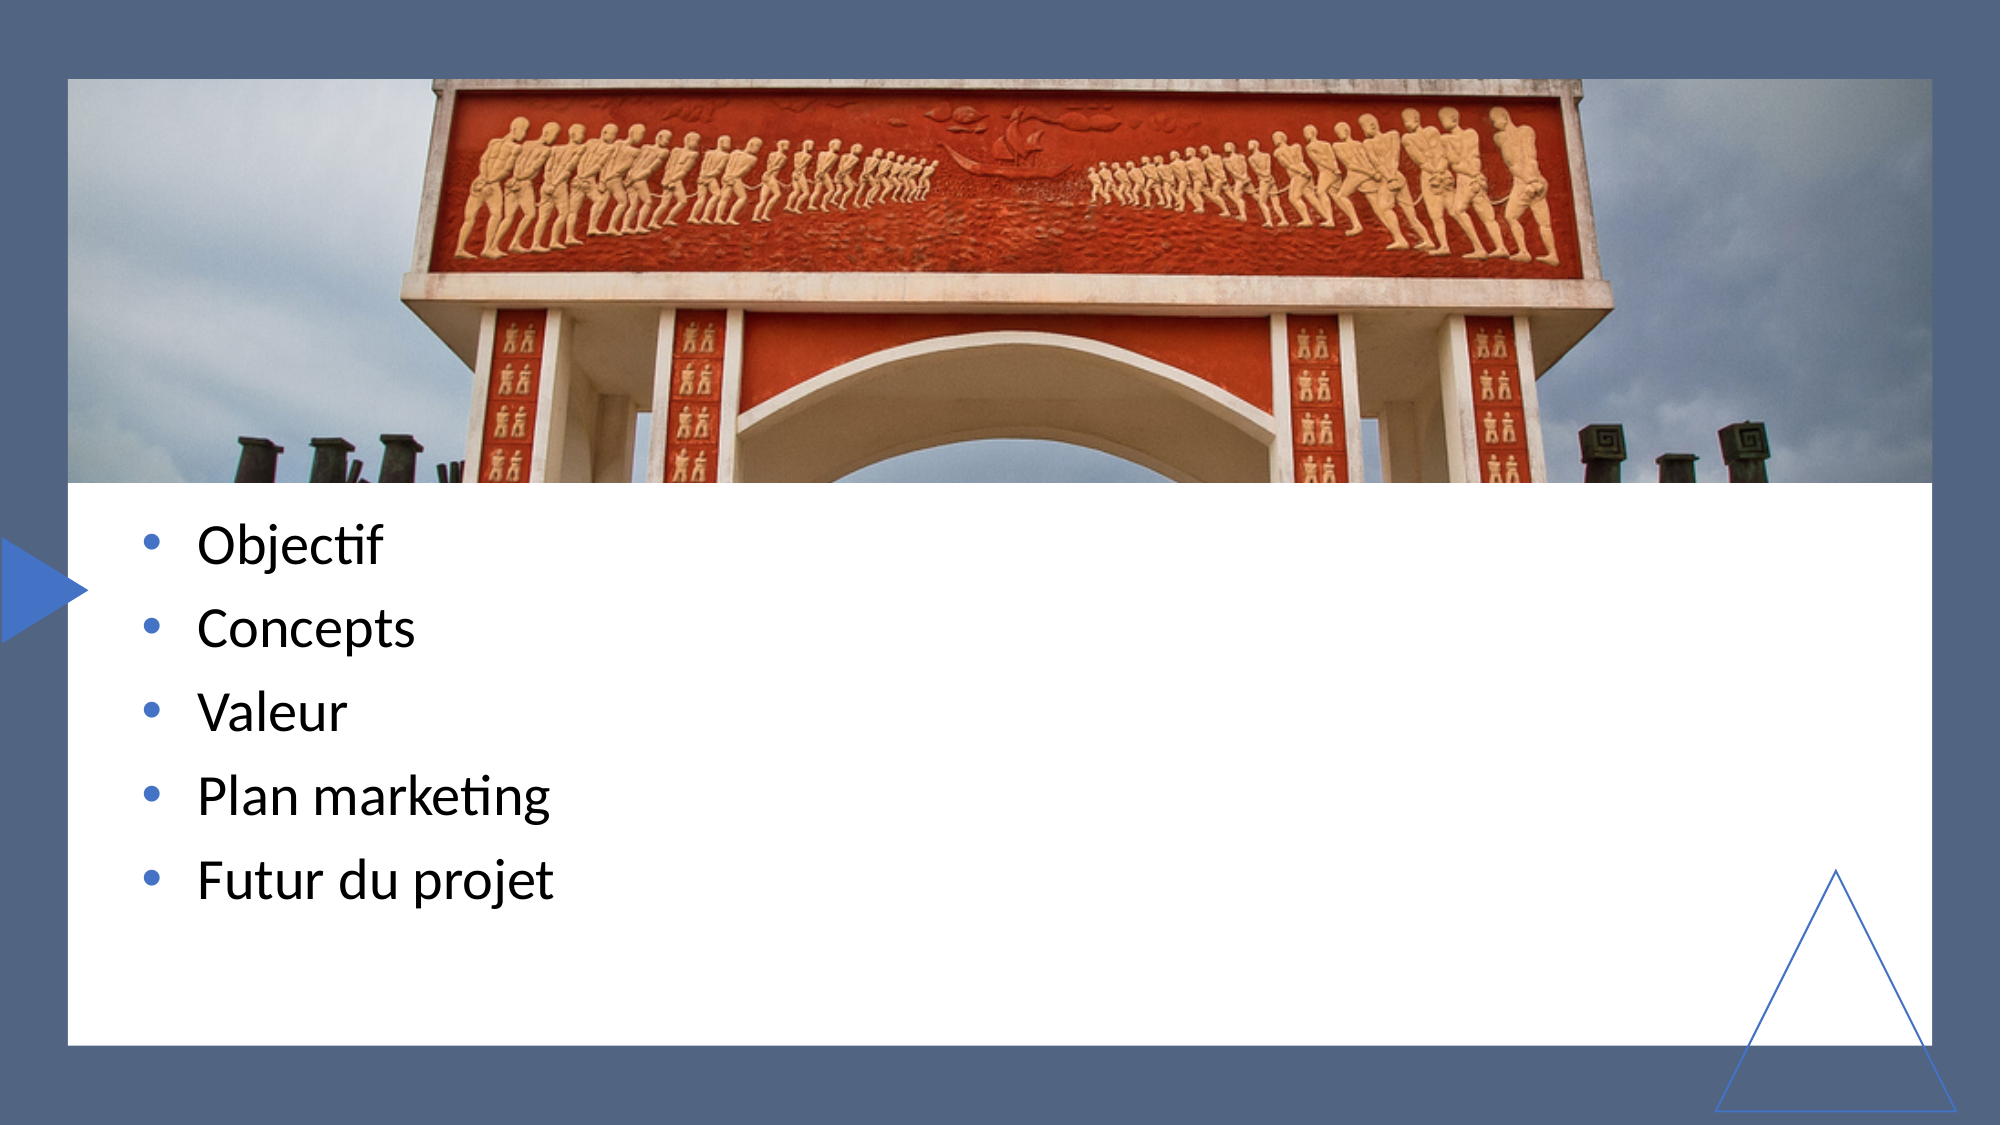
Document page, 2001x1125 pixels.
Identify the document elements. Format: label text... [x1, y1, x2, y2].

picture [67, 79, 1933, 483]
list Objectif Concepts Valeur Plan marketing Futur du projet [126, 506, 1868, 996]
